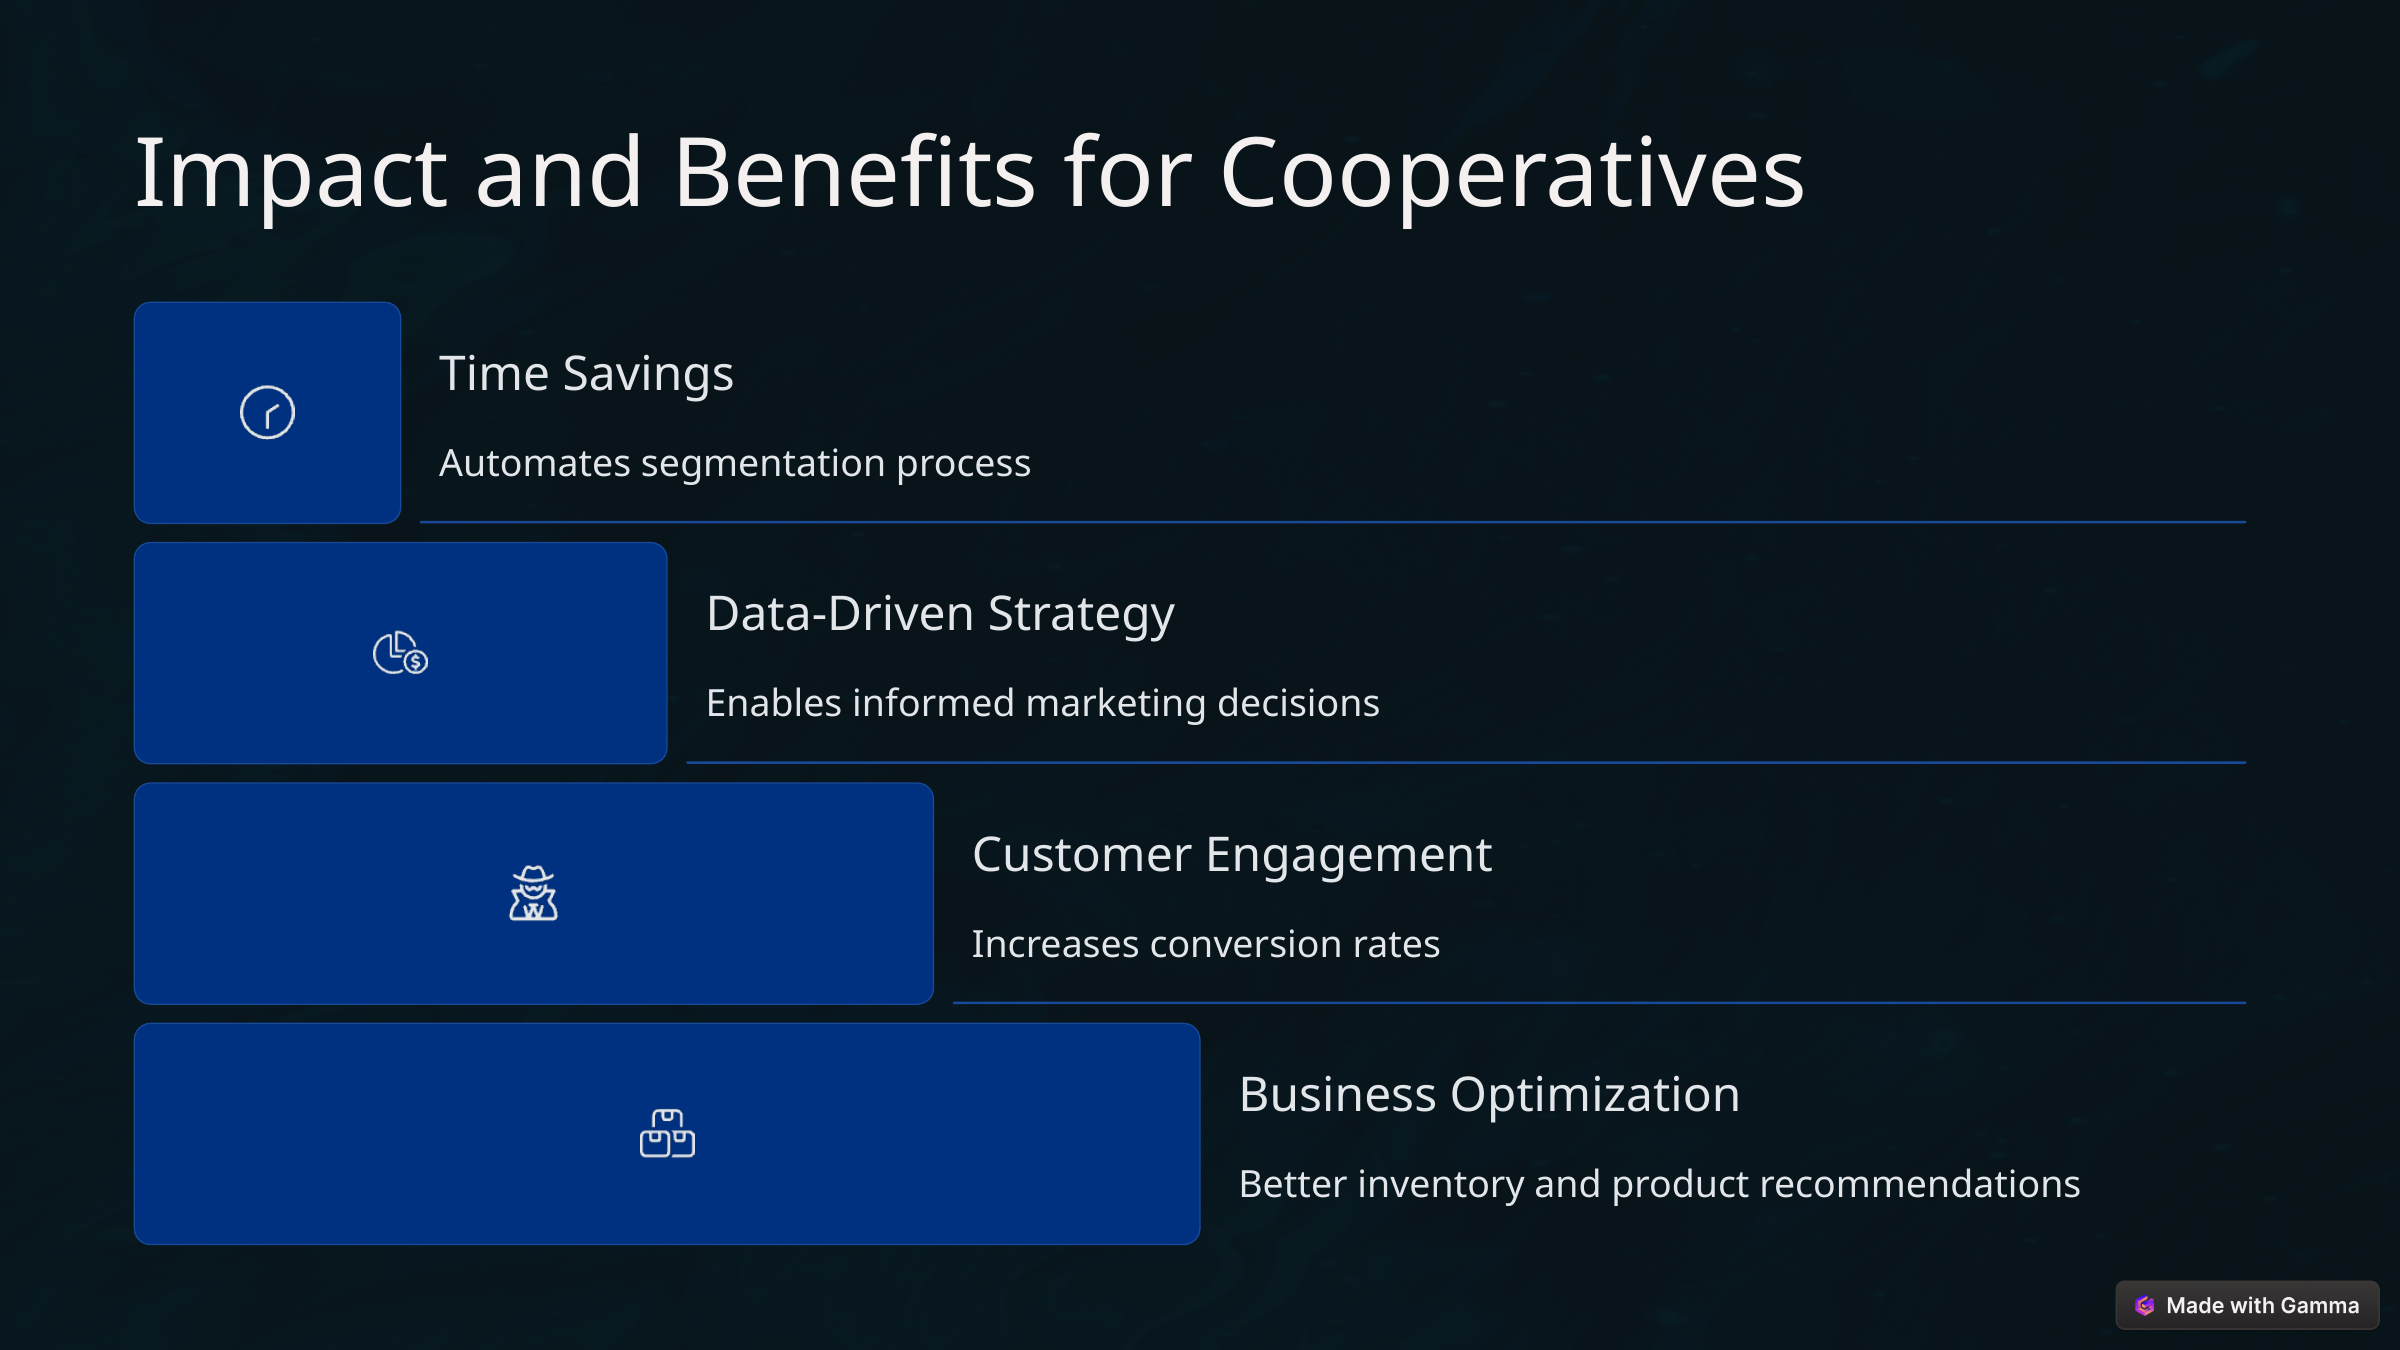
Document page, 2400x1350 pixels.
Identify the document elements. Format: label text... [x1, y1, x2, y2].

text_box [952, 1001, 2247, 1005]
text_box Better inventory and product recommendations [1238, 1144, 2120, 1207]
text_box Impact and Benefits for Cooperatives [134, 105, 1841, 226]
text_box [134, 302, 401, 524]
text_box [134, 542, 668, 764]
text_box [134, 783, 934, 1005]
picture [506, 859, 561, 928]
text_box Increases conversion rates [971, 904, 1500, 966]
text_box Time Savings [439, 340, 919, 401]
text_box [419, 520, 2247, 524]
picture [2106, 1271, 2389, 1339]
text_box [134, 1023, 1201, 1245]
text_box Data-Driven Strategy [705, 580, 1196, 641]
text_box Enables informed marketing decisions [705, 664, 1417, 726]
picture [240, 379, 295, 447]
picture [640, 1100, 695, 1168]
text_box Customer Engagement [971, 821, 1500, 882]
text_box Business Optimization [1238, 1061, 1764, 1122]
text_box Automates segmentation process [439, 423, 1053, 486]
picture [373, 619, 428, 688]
